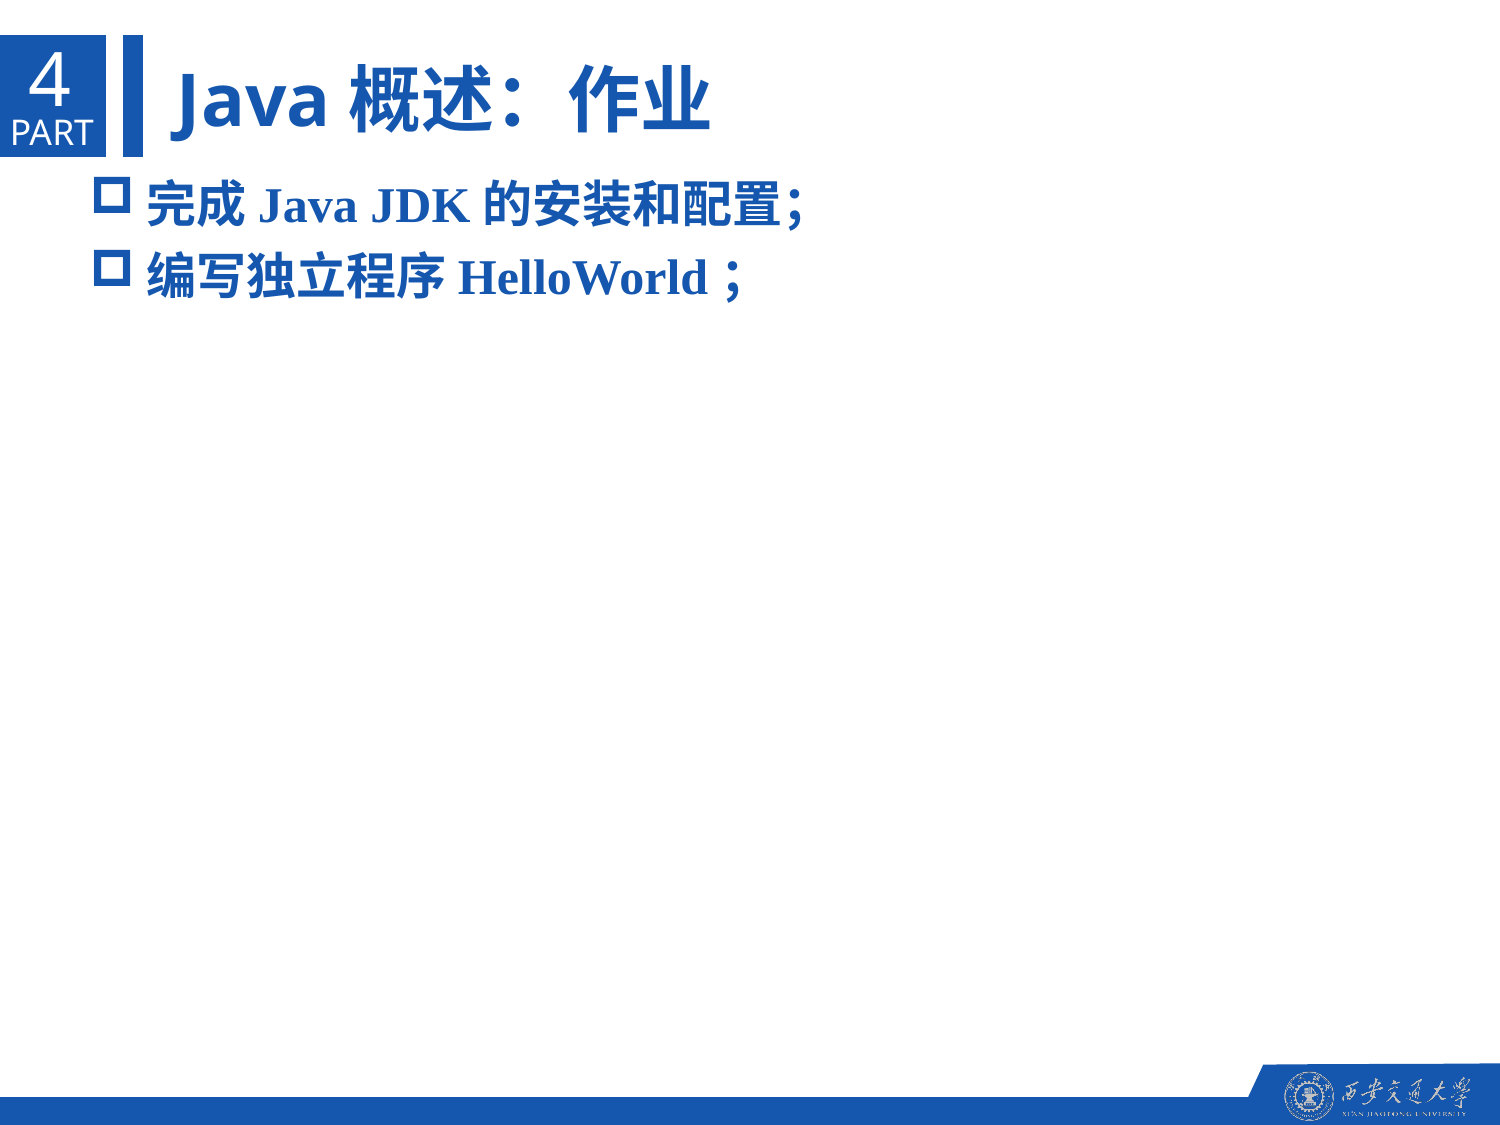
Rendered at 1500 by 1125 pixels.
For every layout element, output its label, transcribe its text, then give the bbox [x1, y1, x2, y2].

text_box PART [9, 109, 95, 152]
text_box 完成Java JDK的安装和配置； 编写独立程序HelloWorld； [0, 152, 1500, 312]
text_box 4 [14, 23, 87, 129]
text_box Java概述：作业 [162, 45, 1219, 152]
